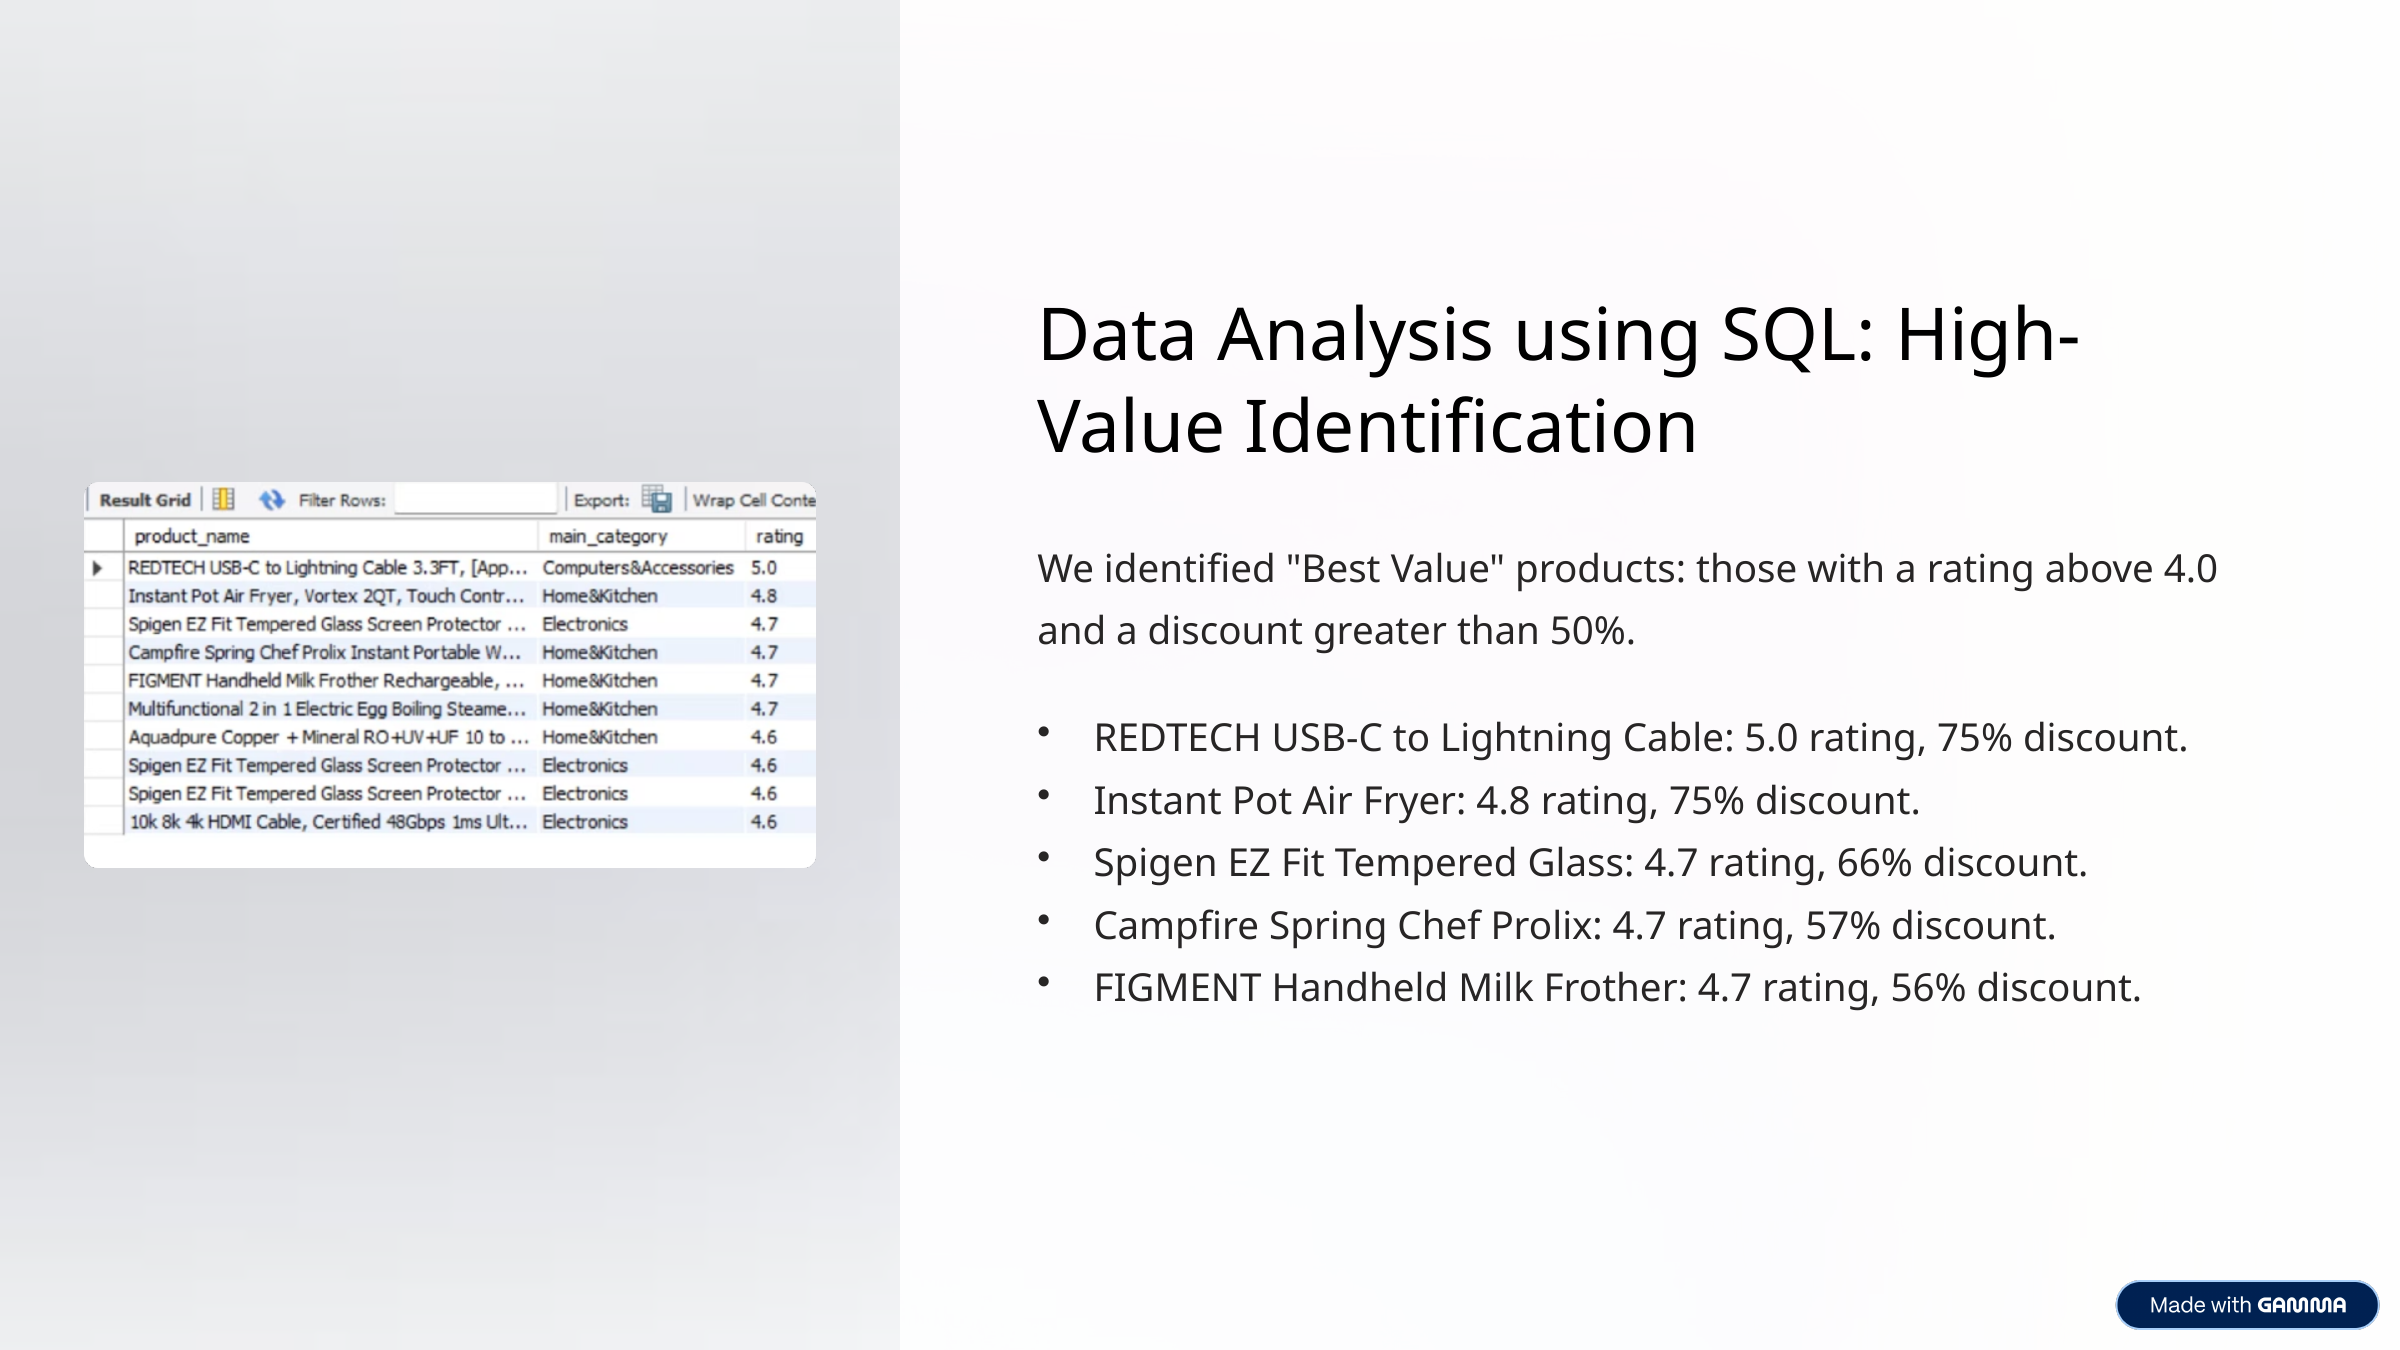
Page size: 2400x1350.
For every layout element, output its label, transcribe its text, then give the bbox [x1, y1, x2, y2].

text_box REDTECH USB-C to Lightning Cable: 5.0 rating, 75% discount. Instant Pot Air Fryer: 4.8 rating, 75% discount. Spigen EZ Fit Tempered Glass: 4.7 rating, 66% discount. Campfire Spring Chef Prolix: 4.7 rating, 57% discount. FIGMENT Handheld Milk Frother: 4.7 rating, 56% discount. [1037, 697, 2263, 1012]
text_box We identified "Best Value" products: those with a rating above 4.0 and a discount greater than 50%. [1037, 527, 2263, 653]
text_box Data Analysis using SQL: High-Value Identification [1037, 283, 2263, 469]
picture [2106, 1271, 2389, 1339]
picture [0, 0, 900, 1350]
